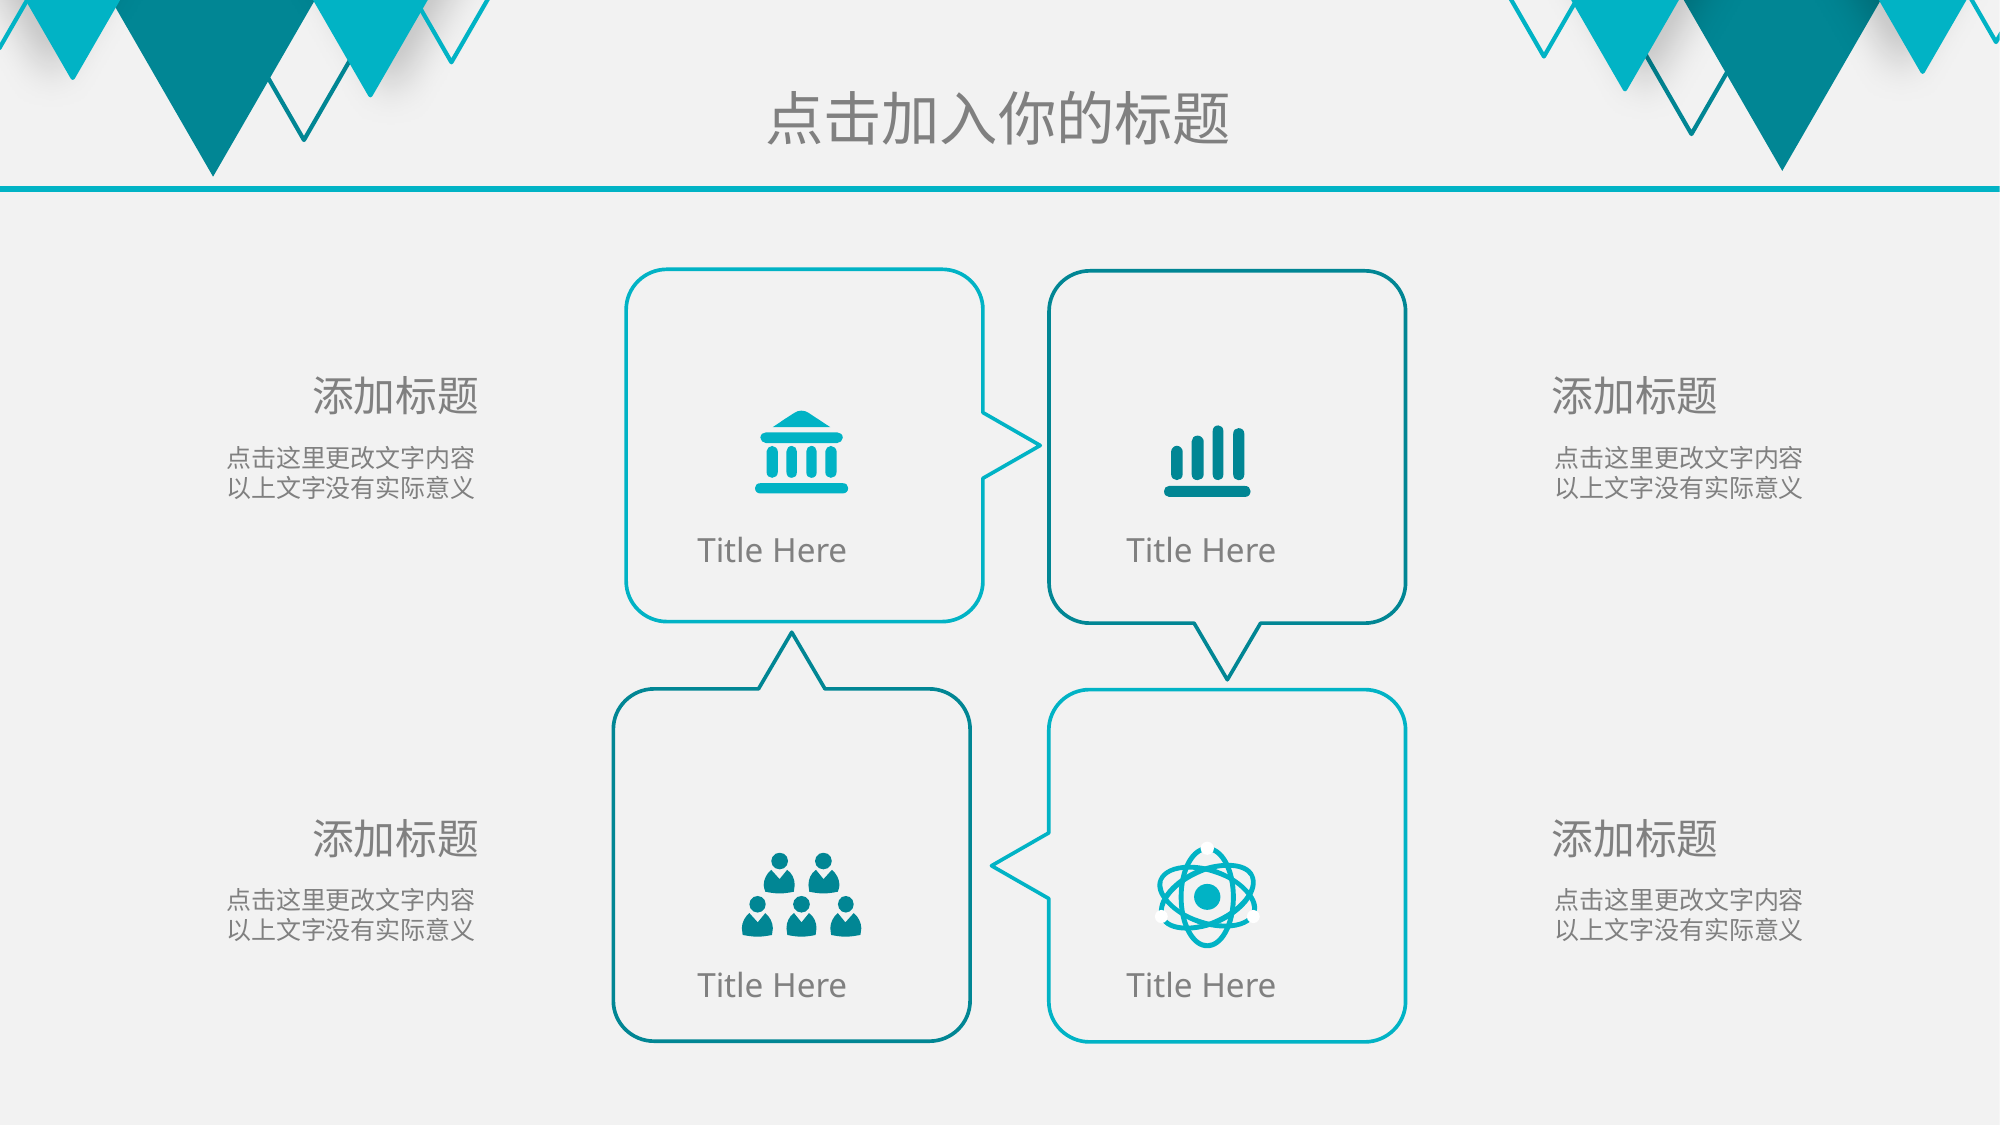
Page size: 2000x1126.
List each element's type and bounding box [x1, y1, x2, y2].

text_box [168, 269, 1862, 1043]
text_box [0, 0, 2000, 190]
